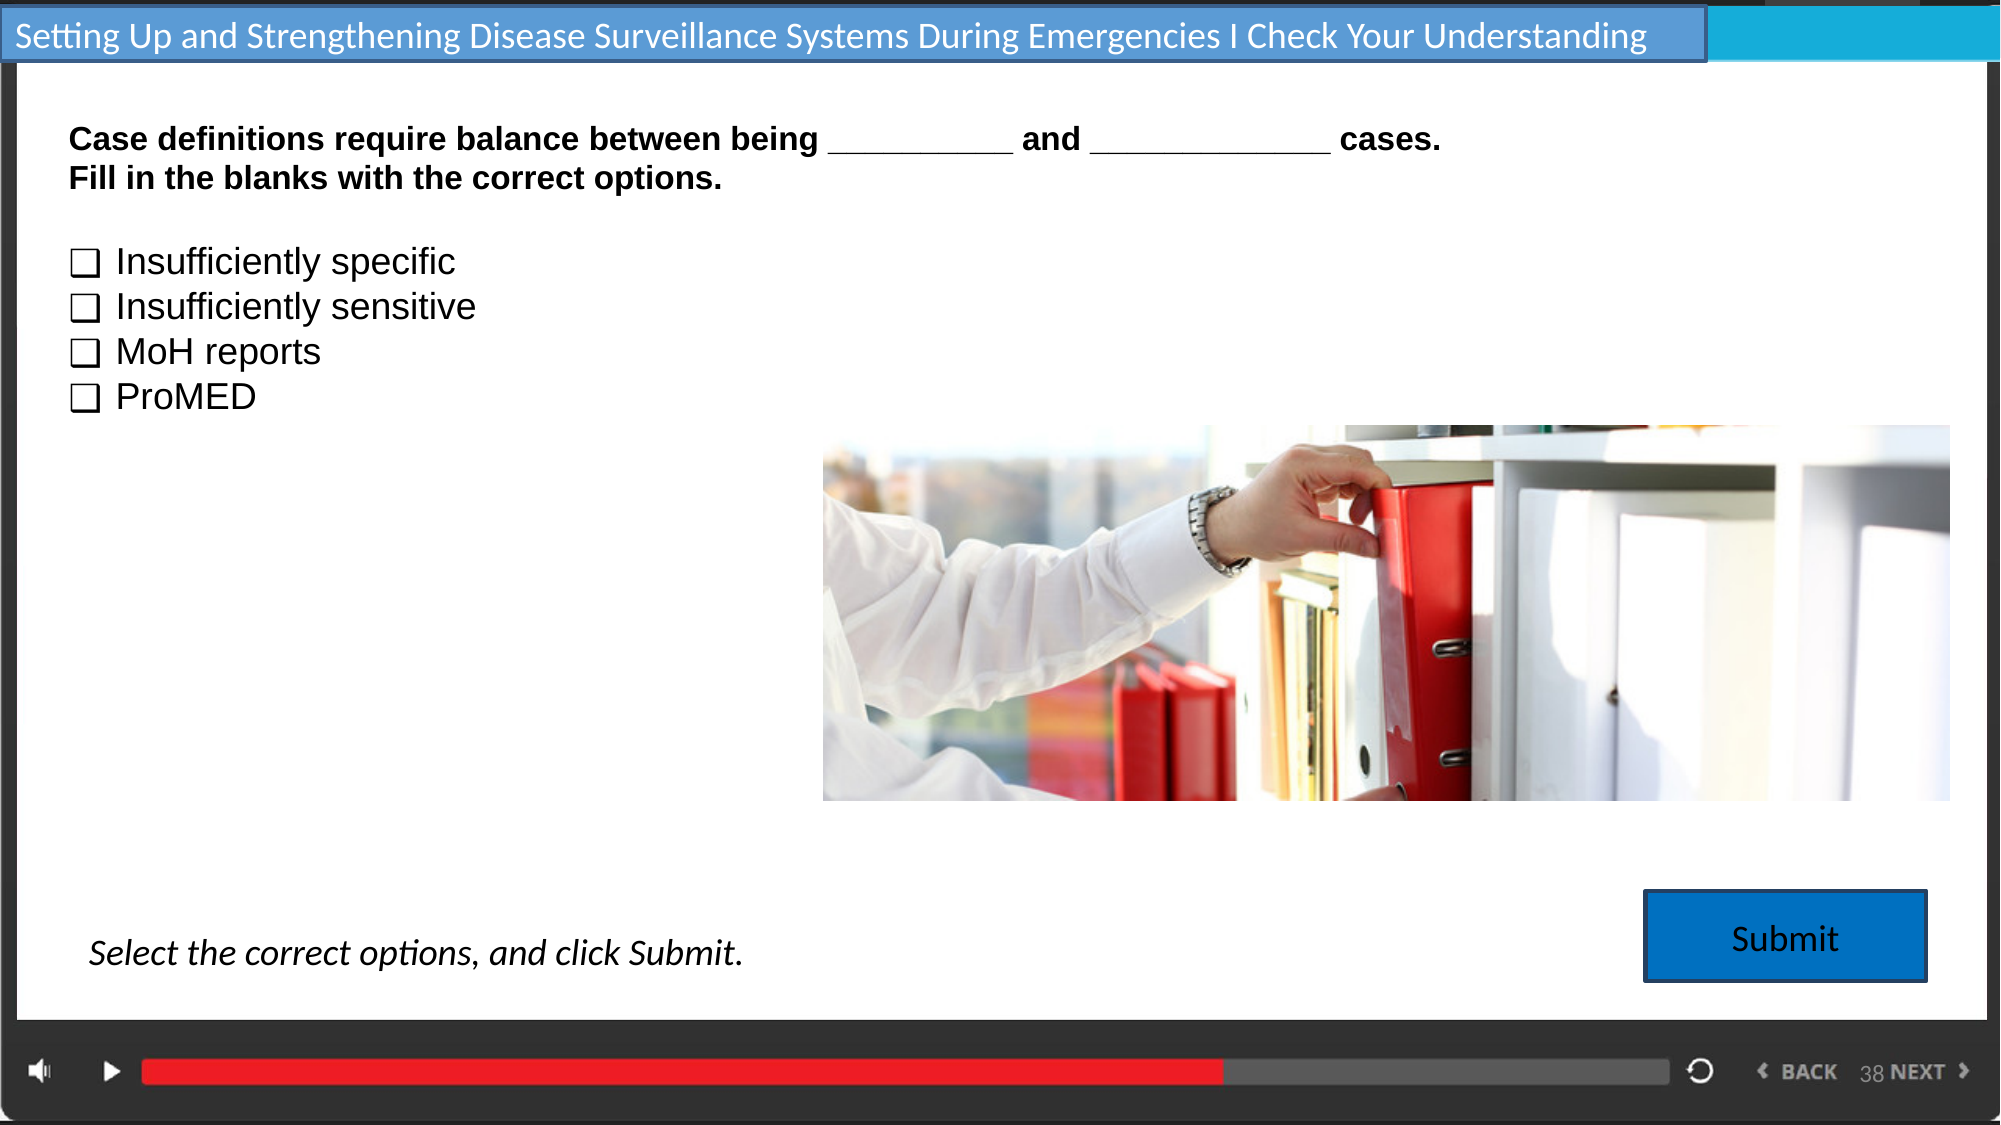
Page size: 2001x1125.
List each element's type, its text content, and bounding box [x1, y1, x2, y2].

picture [0, 0, 2000, 1125]
text_box Submit [1645, 890, 1926, 982]
text_box Check Your Understanding [0, 0, 1282, 6]
slide_number ‹#› [1433, 1042, 1900, 1103]
text_box Select the correct options, and click Submit. [73, 920, 981, 981]
text_box Case definitions require balance between being __________ and _____________ cases. Fill in the blanks with the correct options. Insufficiently specific Insufficiently sensitive MoH reports ProMED [53, 109, 1950, 709]
